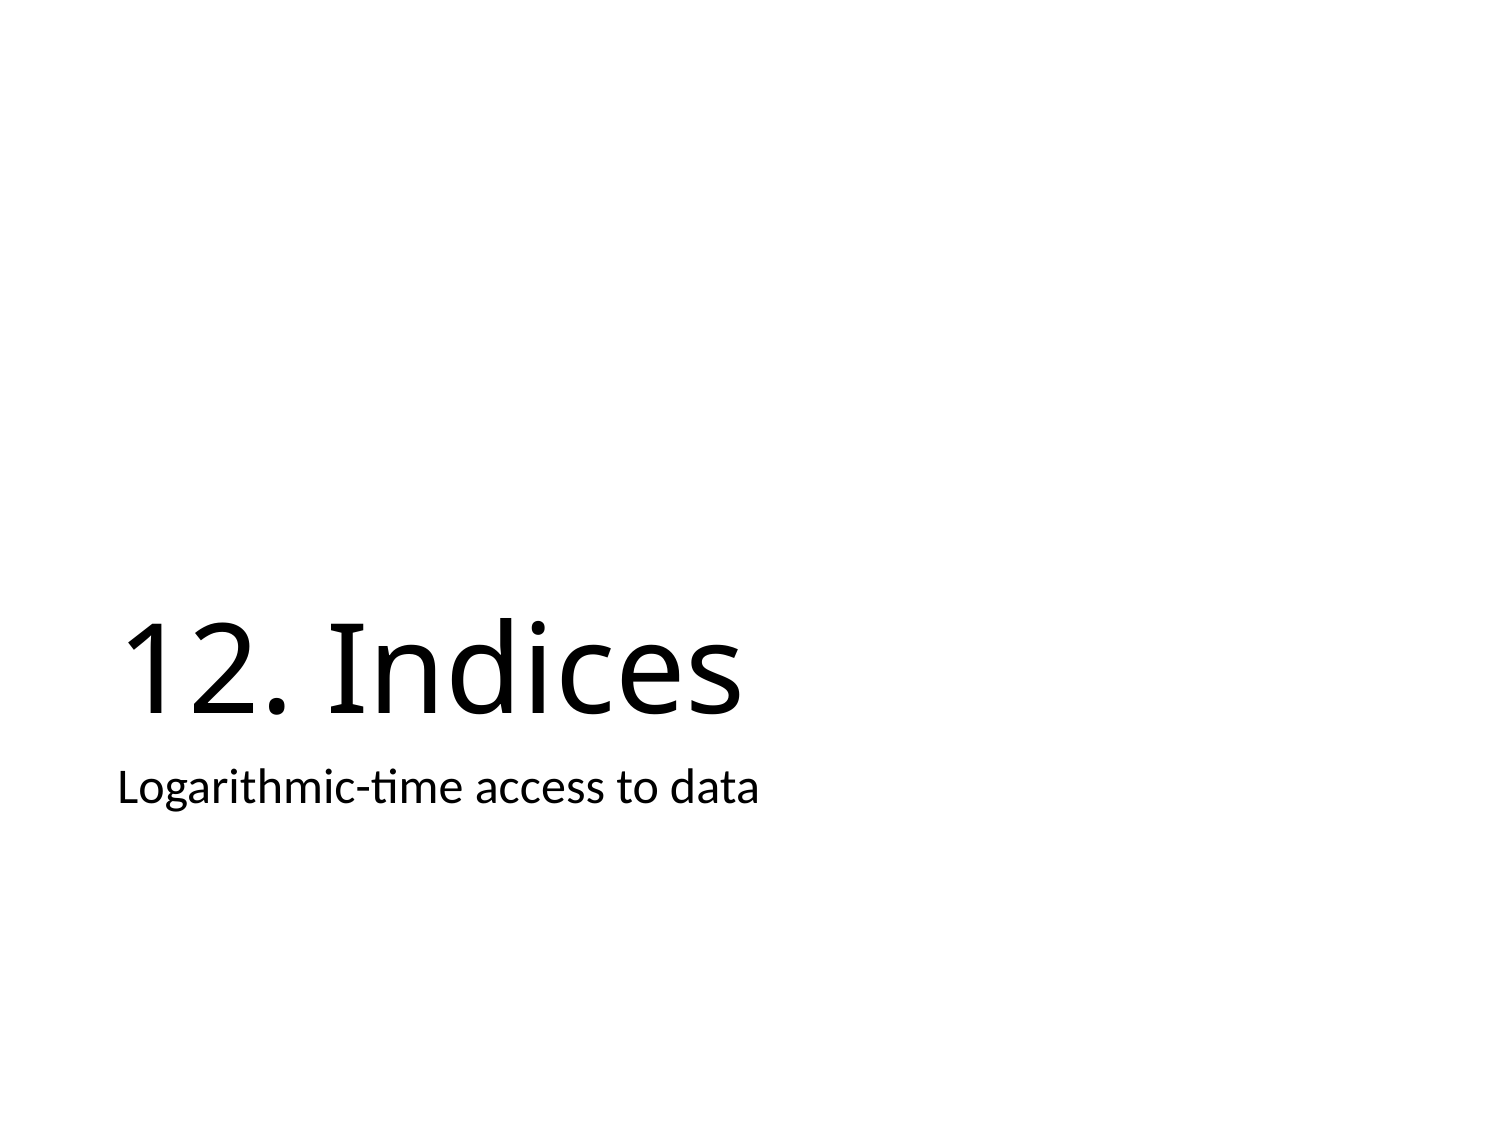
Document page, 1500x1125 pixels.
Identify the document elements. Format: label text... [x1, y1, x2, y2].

list Logarithmic-time access to data [102, 752, 1397, 999]
title 12. Indices [102, 280, 1397, 749]
